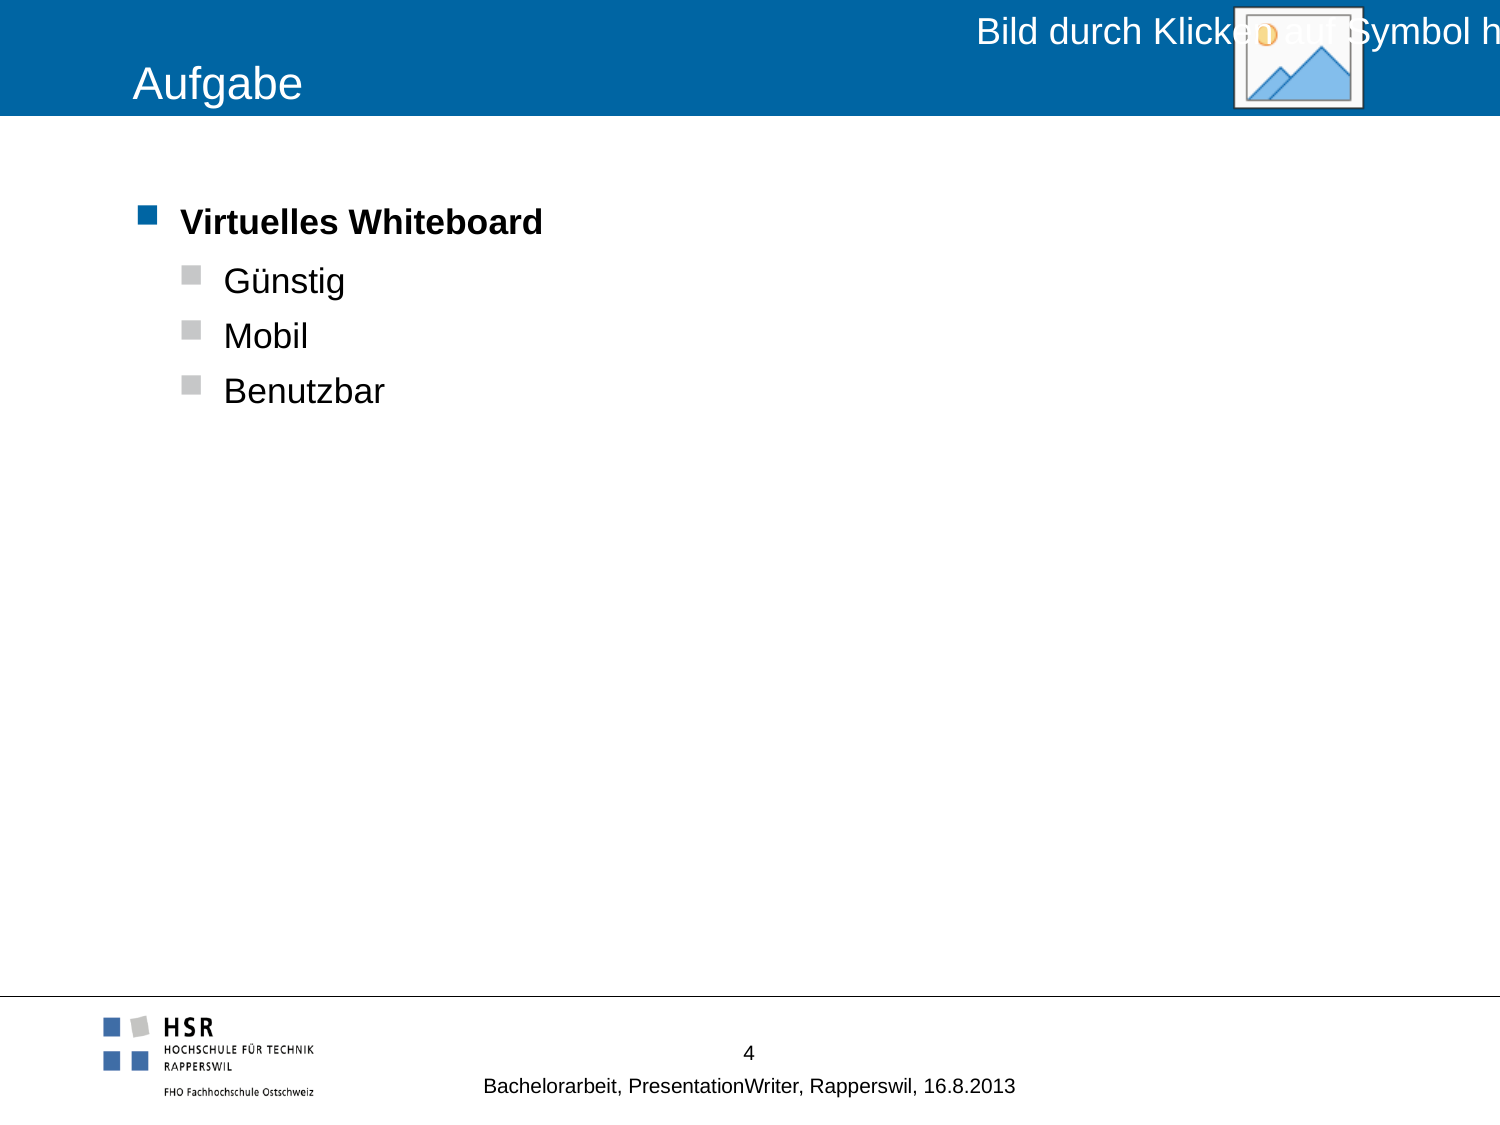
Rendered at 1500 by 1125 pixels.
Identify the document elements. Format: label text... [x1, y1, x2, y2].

slide_number 4 [413, 1042, 1085, 1062]
footer Bachelorarbeit, PresentationWriter, Rapperswil, 16.8.2013 [412, 1064, 1087, 1106]
picture [1097, 0, 1500, 117]
list Virtuelles Whiteboard Günstig Mobil Benutzbar [76, 191, 1424, 983]
picture [60, 1001, 327, 1111]
title Aufgabe [0, 0, 1095, 116]
